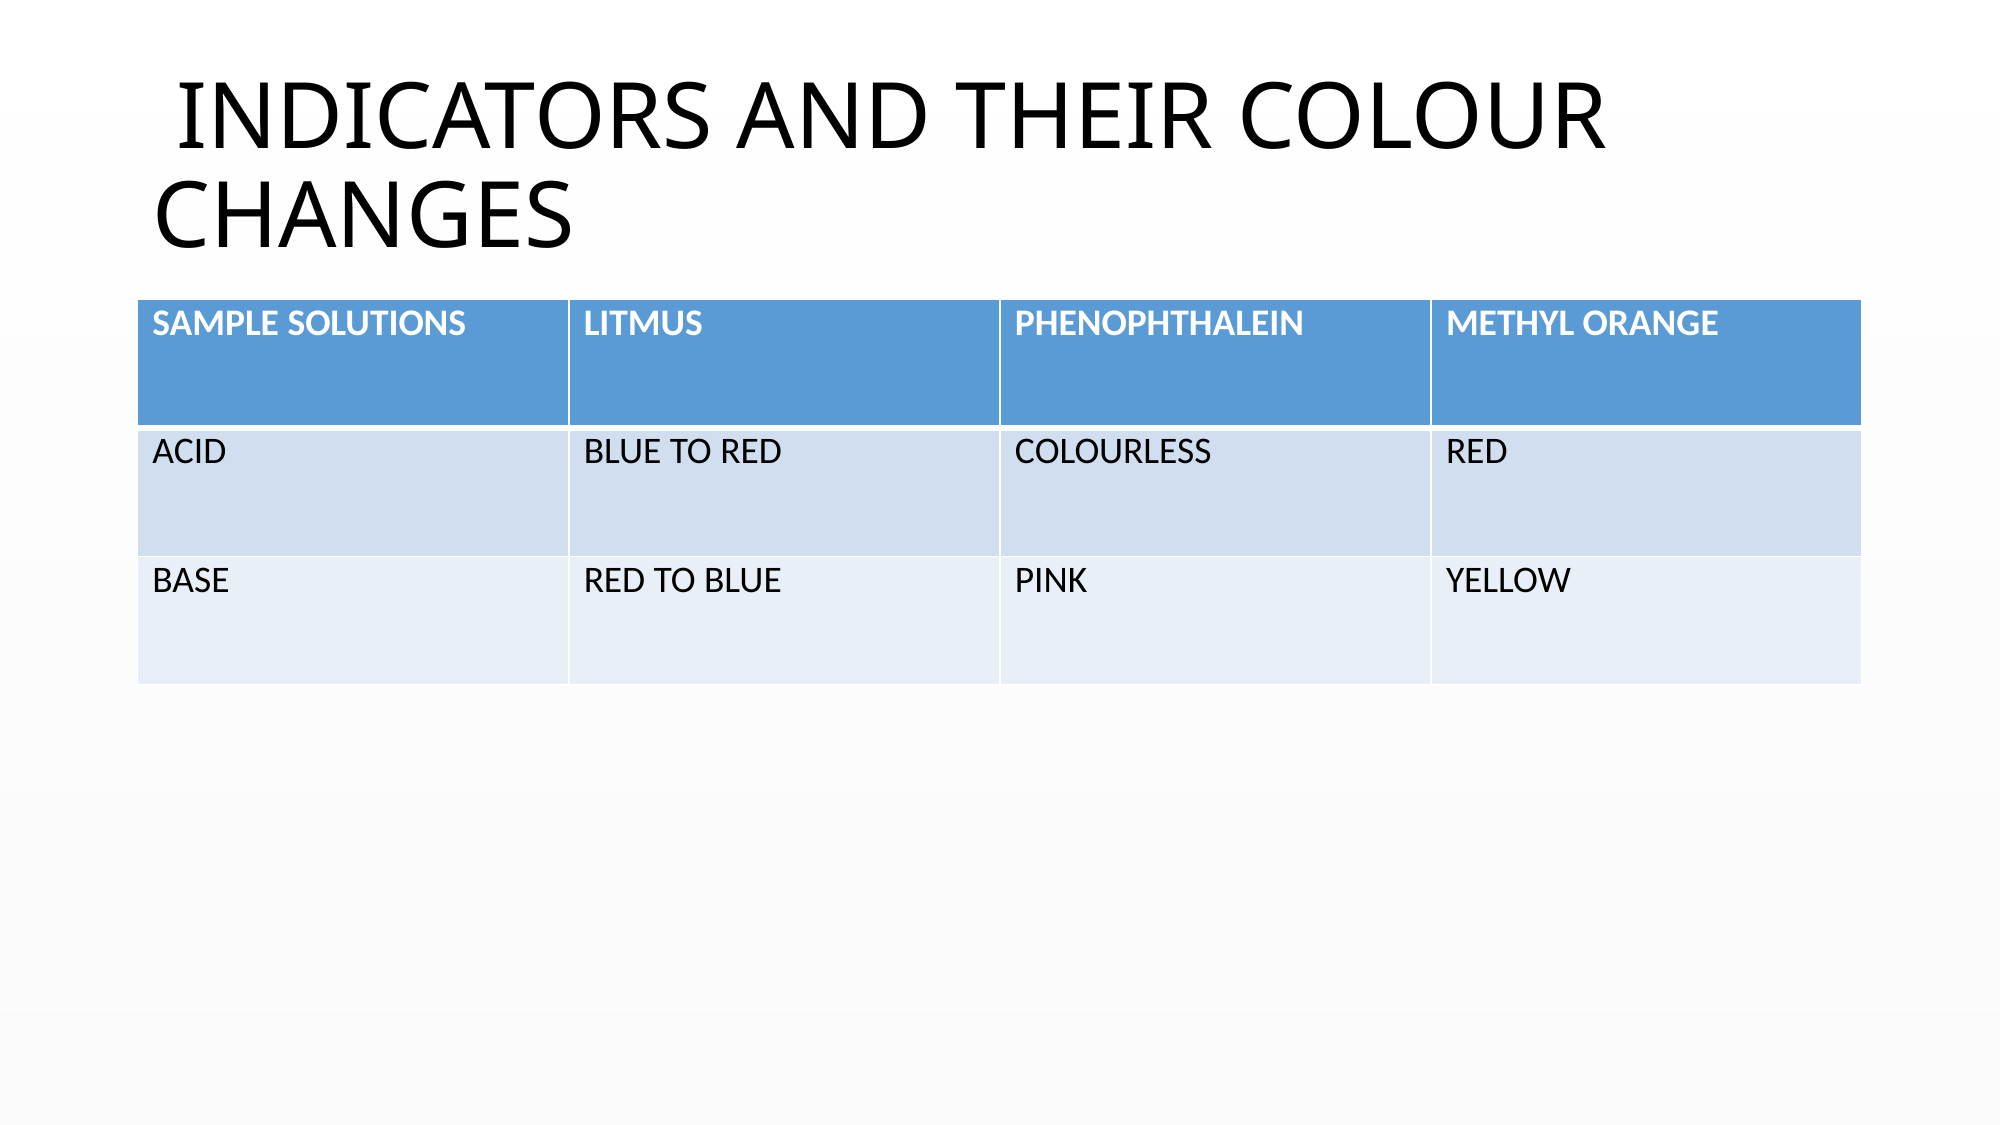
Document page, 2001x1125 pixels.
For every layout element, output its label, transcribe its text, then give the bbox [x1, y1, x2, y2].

table_cell ACID [138, 431, 568, 556]
table_header LITMUS [570, 300, 999, 425]
table_header METHYL ORANGE [1432, 300, 1861, 425]
table_cell RED TO BLUE [570, 557, 999, 684]
table_header PHENOPHTHALEIN [1001, 300, 1430, 425]
table_cell BLUE TO RED [570, 431, 999, 556]
table_cell RED [1432, 431, 1861, 556]
table_cell YELLOW [1432, 557, 1861, 684]
table_cell BASE [138, 557, 568, 684]
title INDICATORS AND THEIR COLOUR CHANGES [137, 59, 1863, 278]
table_cell PINK [1001, 557, 1430, 684]
table_cell COLOURLESS [1001, 431, 1430, 556]
table_header SAMPLE SOLUTIONS [138, 300, 568, 425]
